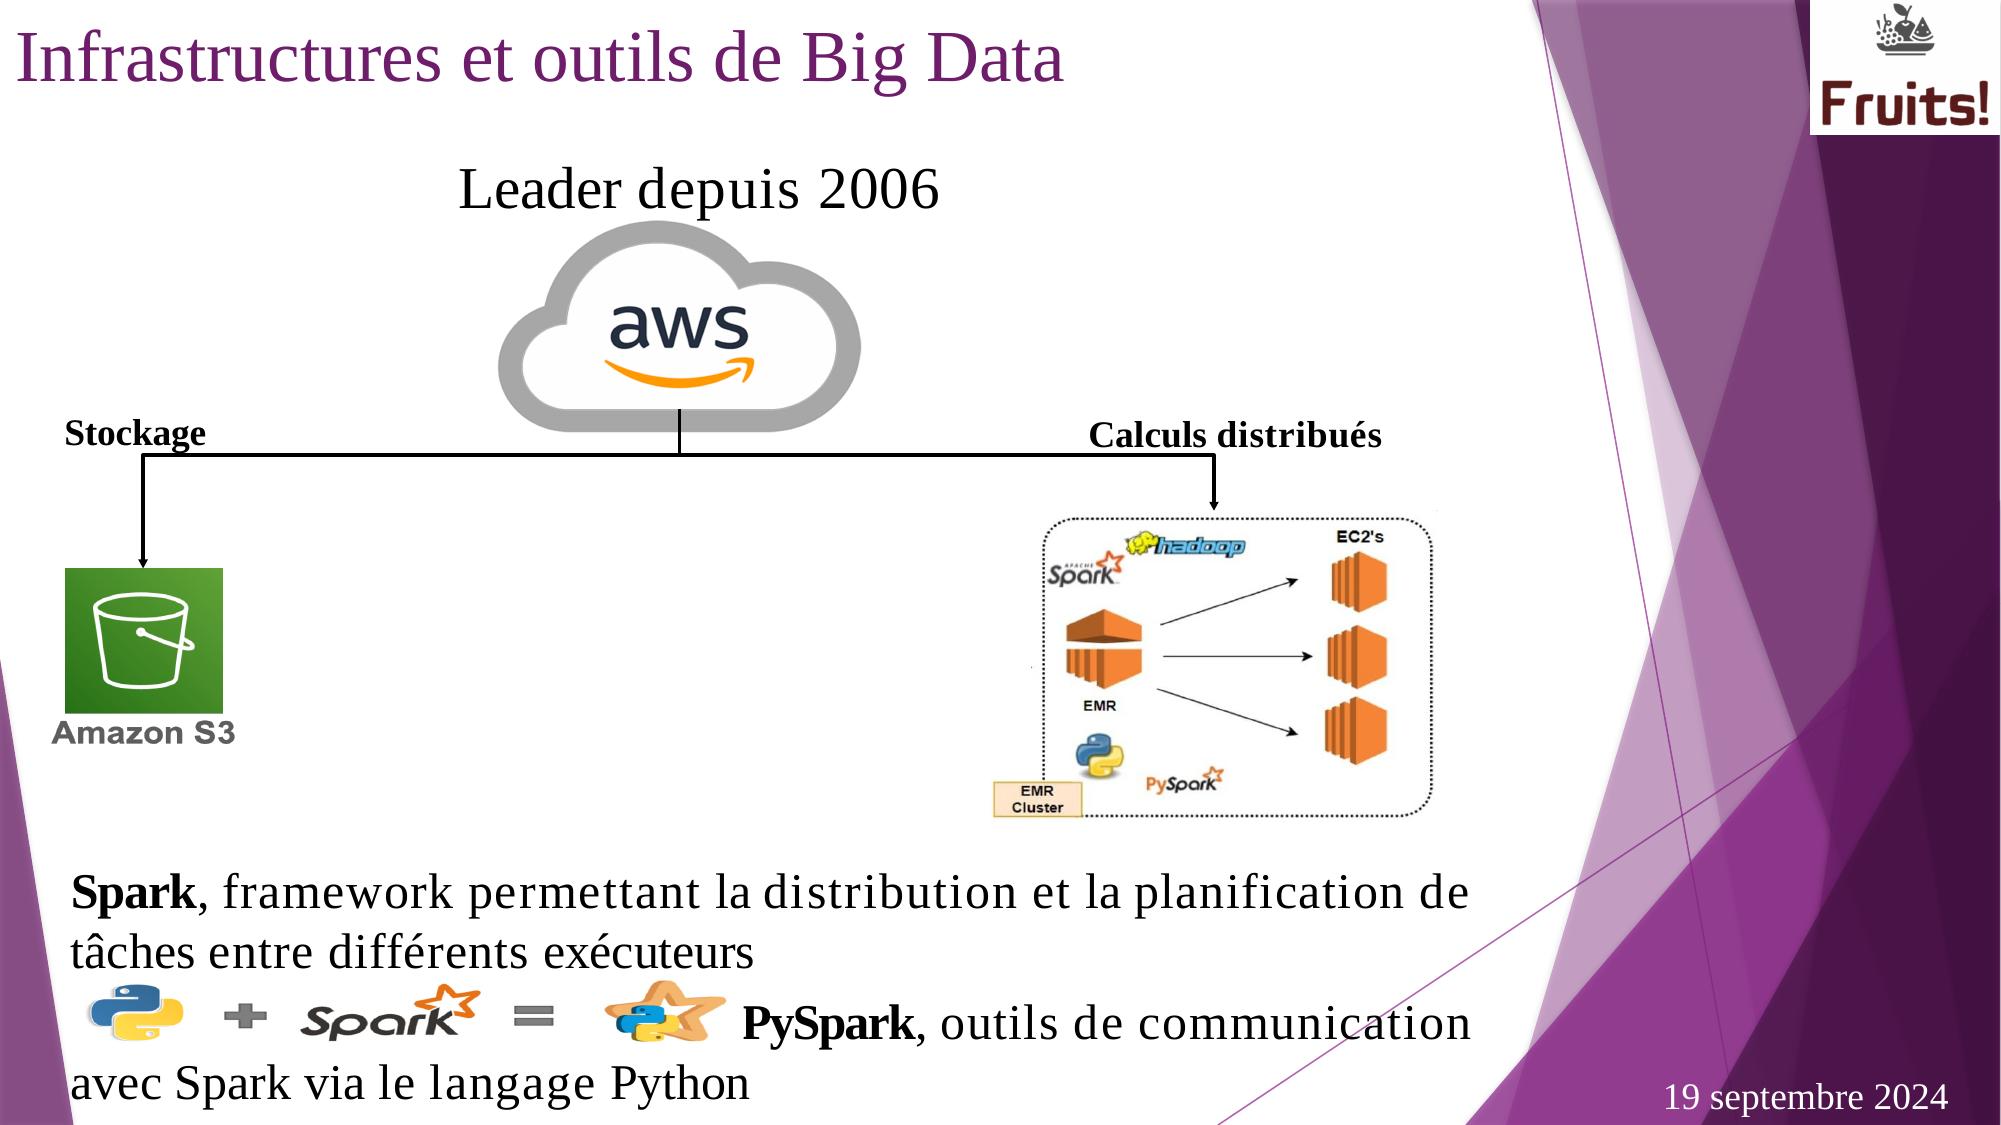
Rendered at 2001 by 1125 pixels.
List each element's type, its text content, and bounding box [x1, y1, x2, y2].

text_box 19 septembre 2024 [1648, 1064, 2000, 1125]
picture [78, 978, 744, 1044]
text_box Leader depuis 2006 [455, 145, 955, 211]
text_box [47, 212, 1438, 824]
title Infrastructures et outils de Big Data [0, 0, 1411, 104]
text_box Spark, framework permettant la distribution et la planification de tâches entre différents exécuteurs PySpark, outils de communication avec Spark via le langage Python [61, 848, 1475, 1110]
picture [1810, 0, 2000, 135]
